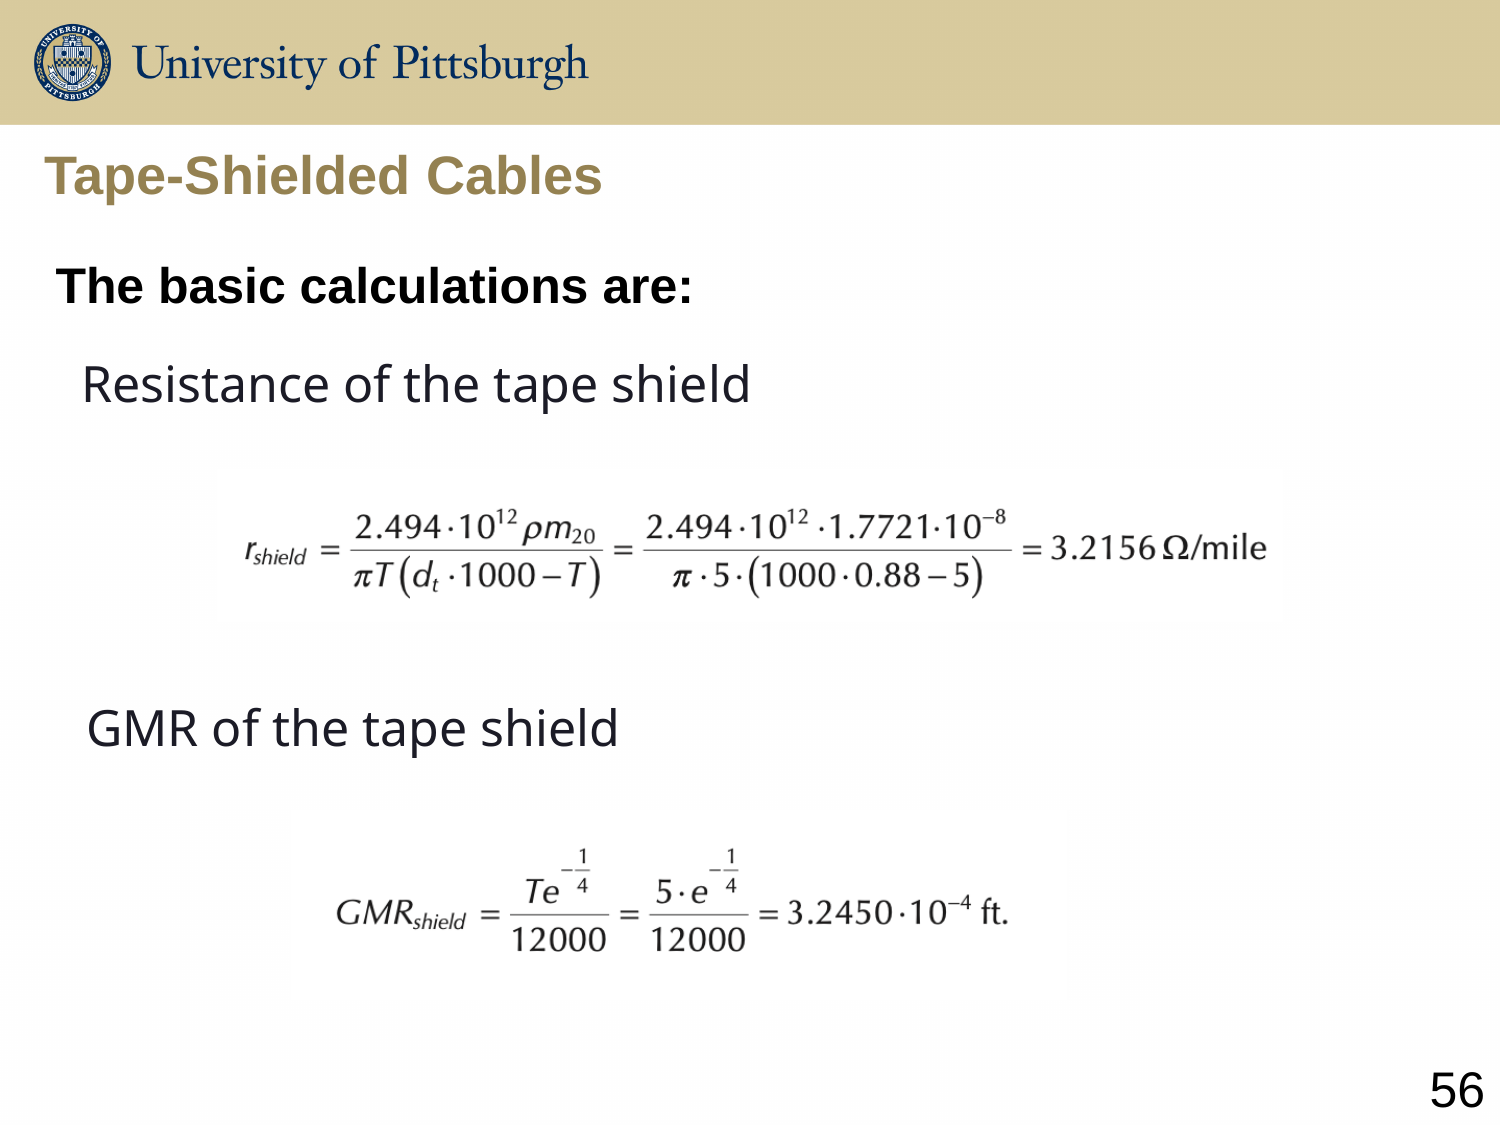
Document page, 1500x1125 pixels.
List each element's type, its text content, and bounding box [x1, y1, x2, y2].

picture [0, 1, 1500, 1125]
text_box GMR of the tape shield [71, 689, 636, 765]
slide_number 56 [1362, 1050, 1500, 1125]
text_box The basic calculations are: [40, 246, 1363, 321]
text_box Resistance of the tape shield [66, 345, 768, 420]
title Tape-Shielded Cables [29, 125, 1500, 221]
